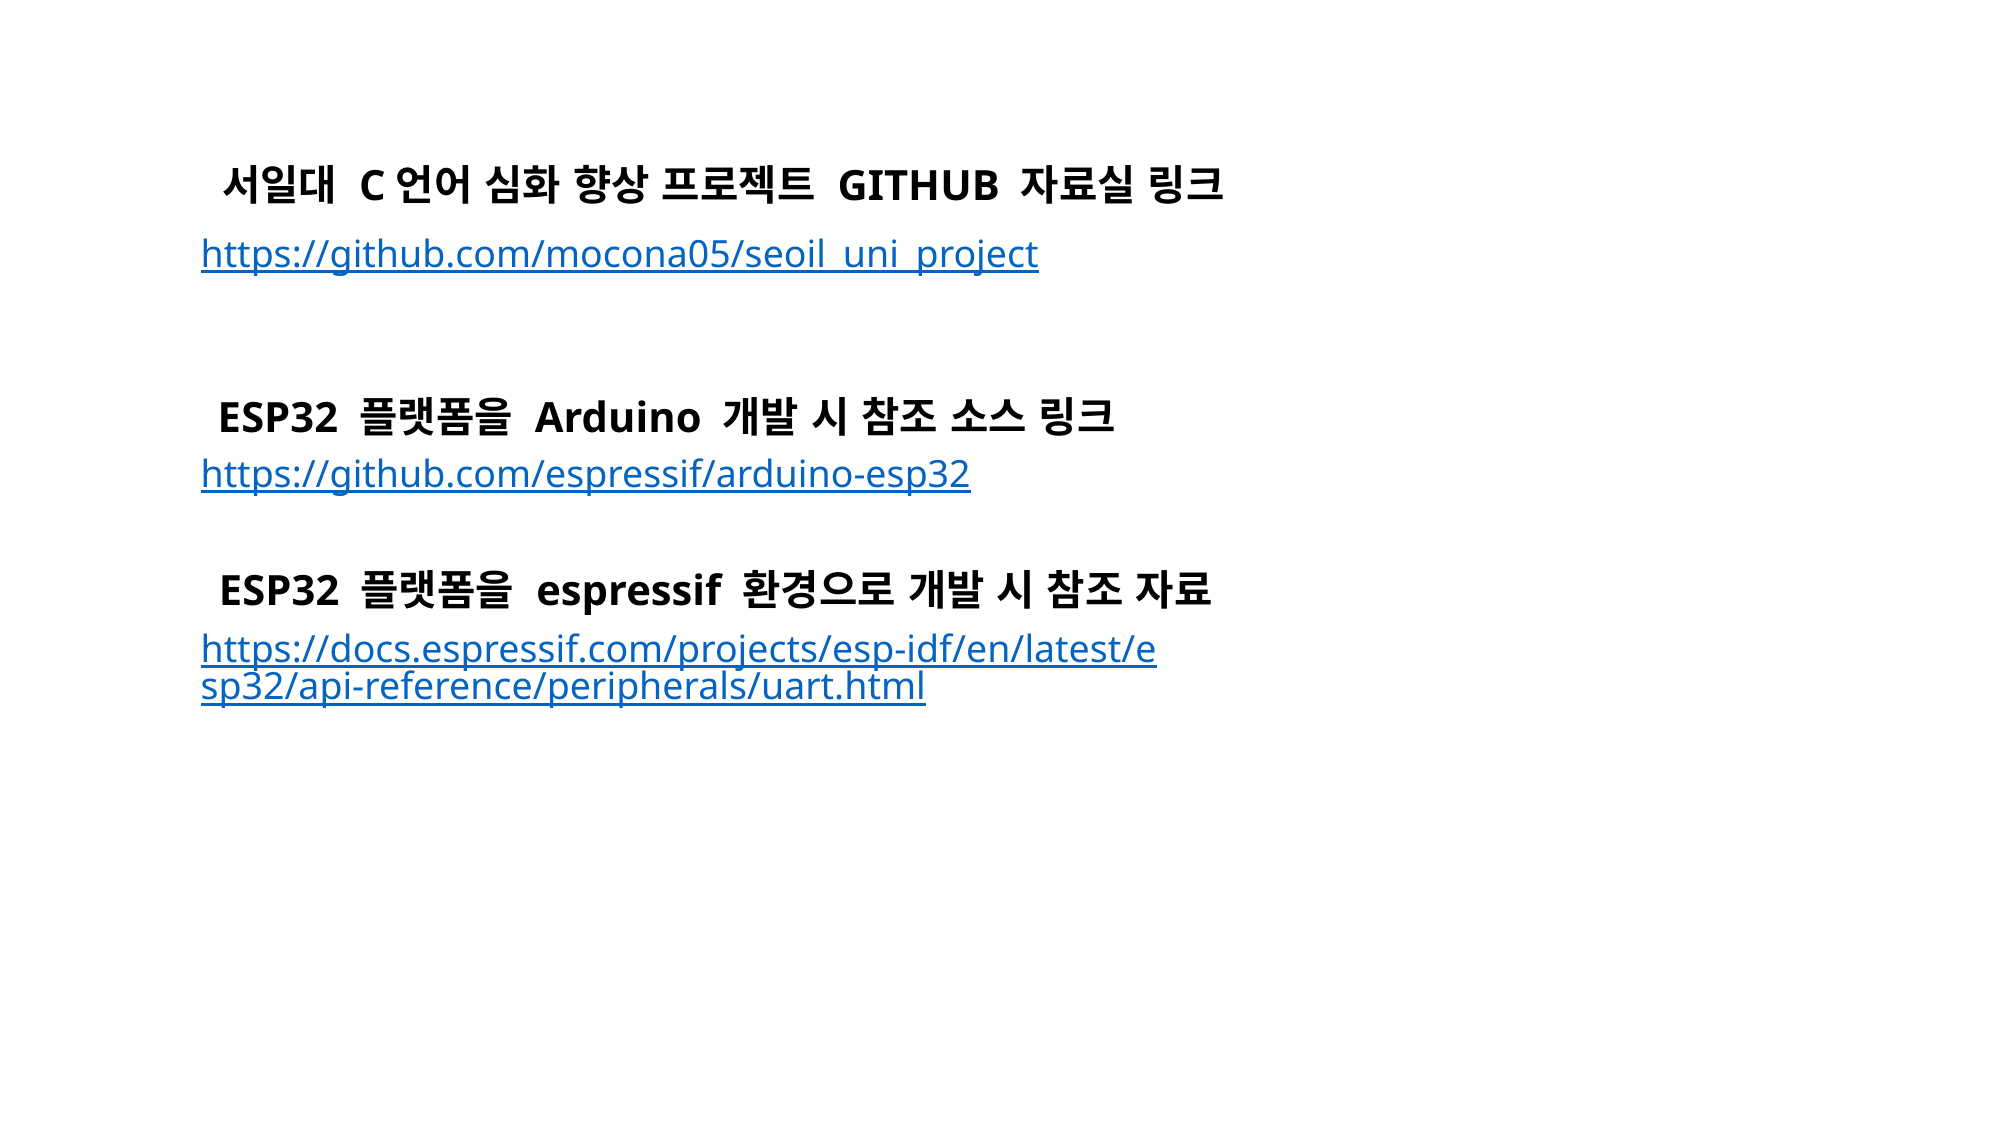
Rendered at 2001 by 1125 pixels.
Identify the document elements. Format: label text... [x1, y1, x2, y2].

text_box https://github.com/mocona05/seoil_uni_project [185, 222, 1186, 288]
text_box https://github.com/espressif/arduino-esp32 [185, 442, 1186, 509]
text_box 서일대 C언어 심화 향상 프로젝트 GITHUB 자료실 링크 [207, 150, 1240, 216]
text_box ESP32 플랫폼을 espressif 환경으로 개발 시 참조 자료 [204, 556, 1228, 622]
text_box https://docs.espressif.com/projects/esp-idf/en/latest/esp32/api-reference/peripherals/uart.html [185, 617, 1186, 684]
text_box ESP32 플랫폼을 Arduino 개발 시 참조 소스 링크 [202, 383, 1131, 442]
